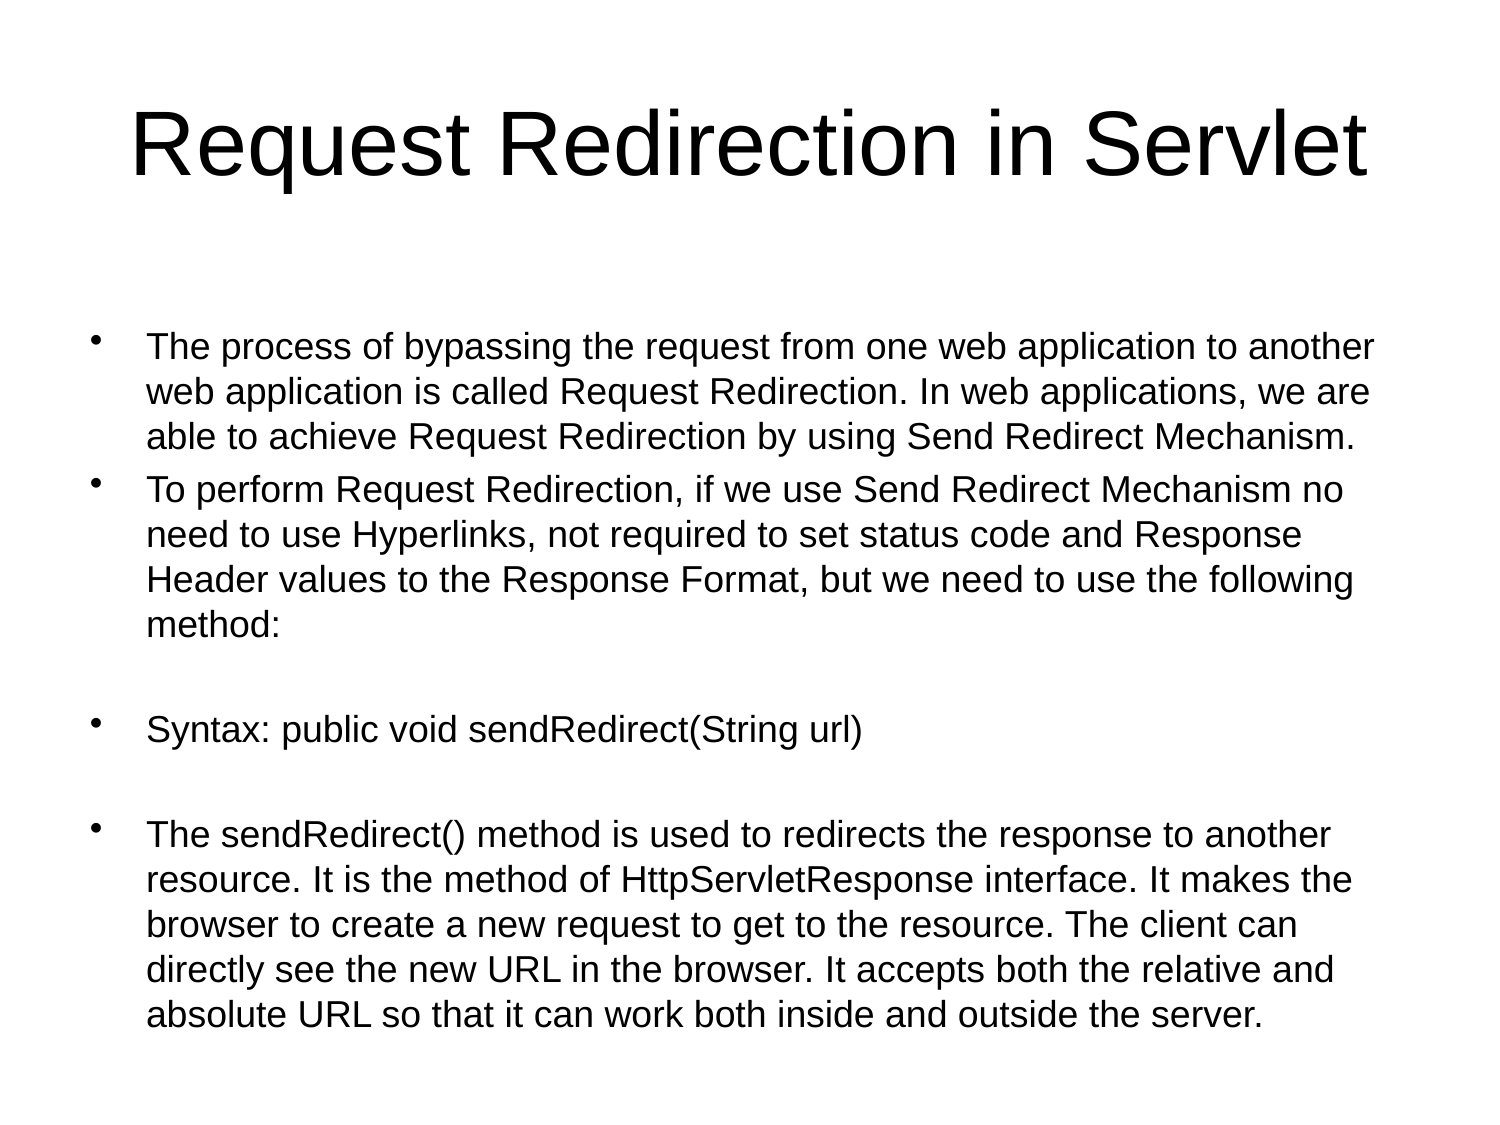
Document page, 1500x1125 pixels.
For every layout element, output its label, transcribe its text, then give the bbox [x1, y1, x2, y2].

list The process of bypassing the request from one web application to another web application is called Request Redirection. In web applications, we are able to achieve Request Redirection by using Send Redirect Mechanism. To perform Request Redirection, if we use Send Redirect Mechanism no need to use Hyperlinks, not required to set status code and Response Header values to the Response Format, but we need to use the following method: Syntax: public void sendRedirect(String url) The sendRedirect() method is used to redirects the response to another resource. It is the method of HttpServletResponse interface. It makes the browser to create a new request to get to the resource. The client can directly see the new URL in the browser. It accepts both the relative and absolute URL so that it can work both inside and outside the server. [74, 262, 1426, 1006]
title Request Redirection in Servlet [74, 44, 1426, 233]
